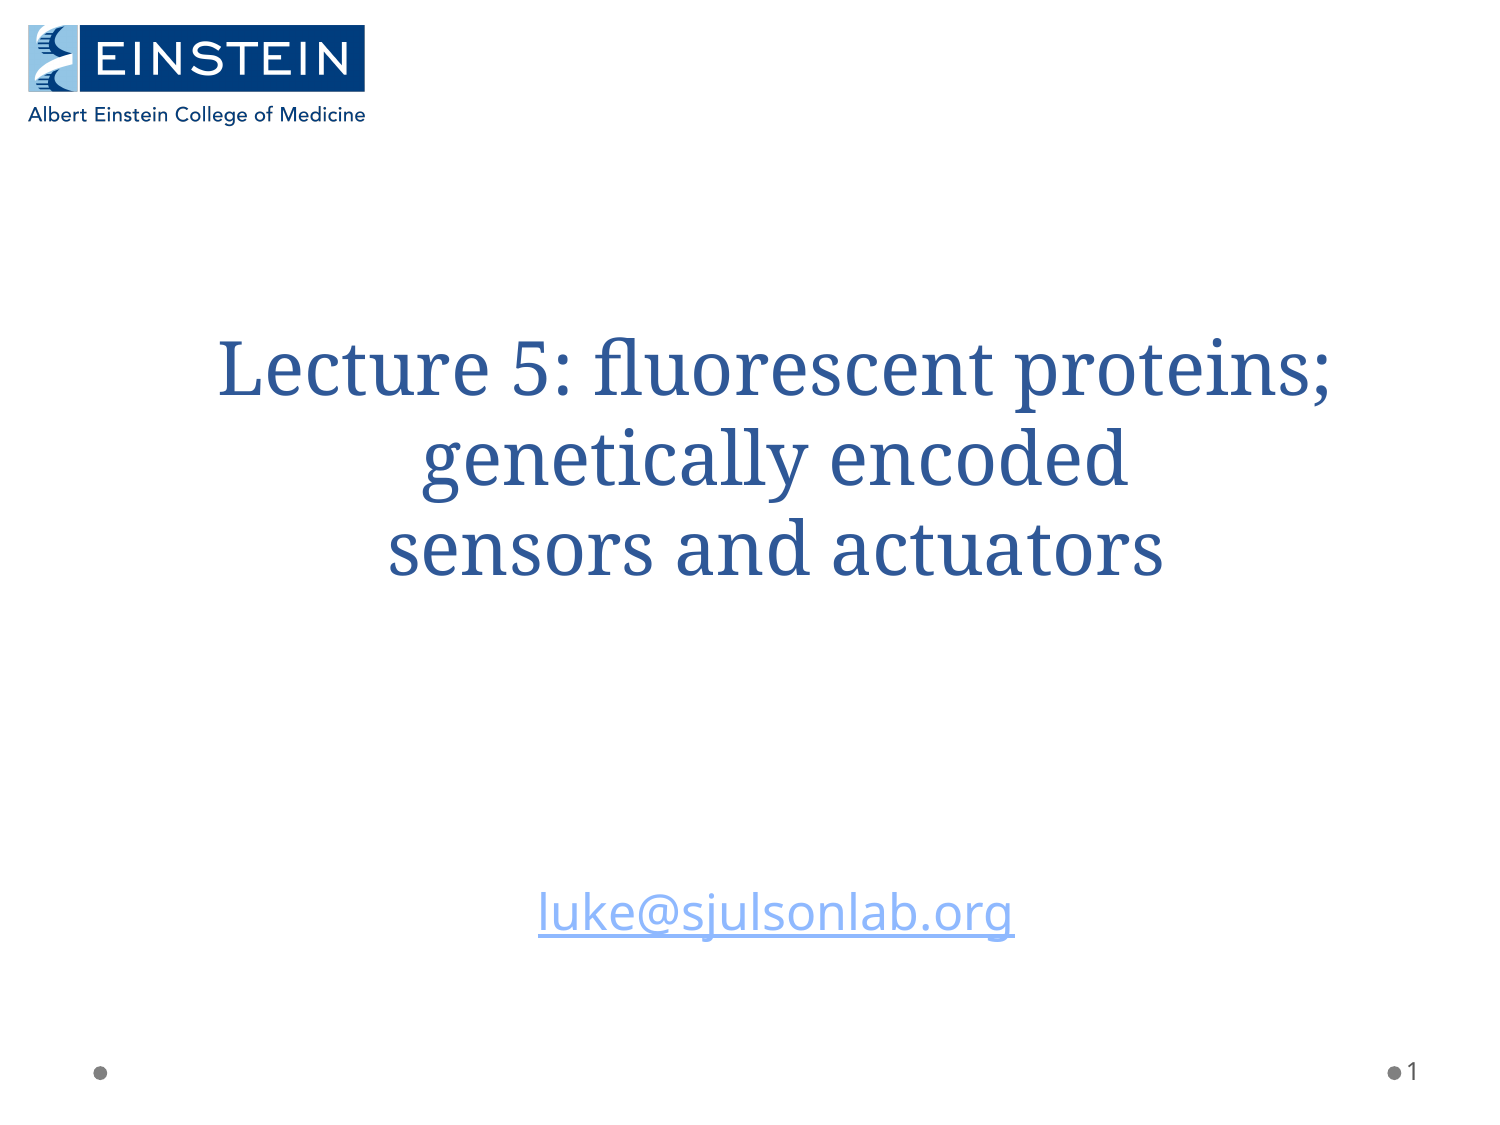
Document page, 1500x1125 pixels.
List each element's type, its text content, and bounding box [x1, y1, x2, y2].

title Lecture 5: fluorescent proteins; genetically encoded sensors and actuators [87, 382, 1465, 688]
picture [28, 25, 366, 127]
slide_number 1 [1401, 1042, 1494, 1103]
subtitle luke@sjulsonlab.org [113, 872, 1439, 1027]
